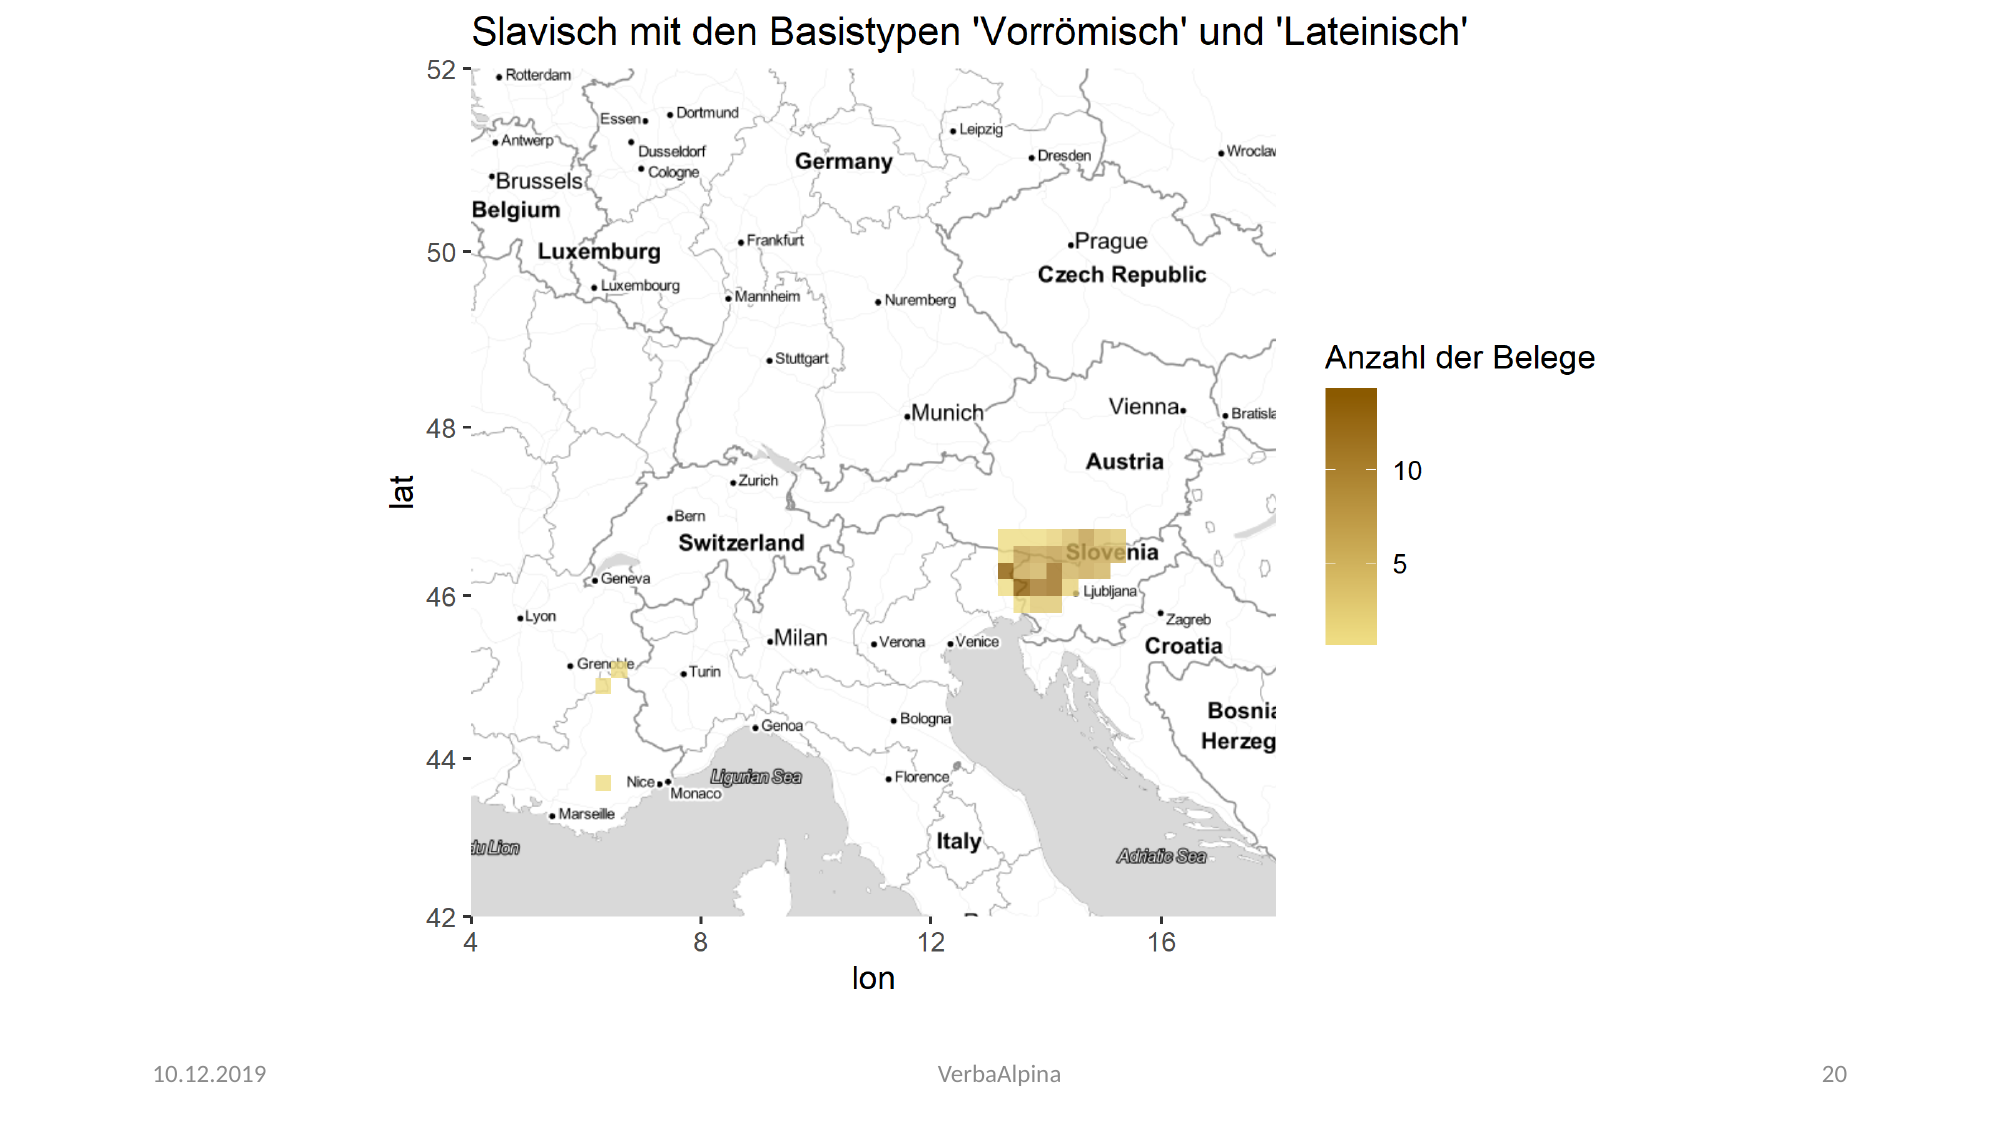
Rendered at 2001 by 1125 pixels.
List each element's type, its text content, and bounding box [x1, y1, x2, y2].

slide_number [137, 1042, 588, 1103]
slide_number 20 [1412, 1042, 1863, 1103]
footer VerbaAlpina [662, 1042, 1338, 1103]
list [326, 0, 1674, 1011]
